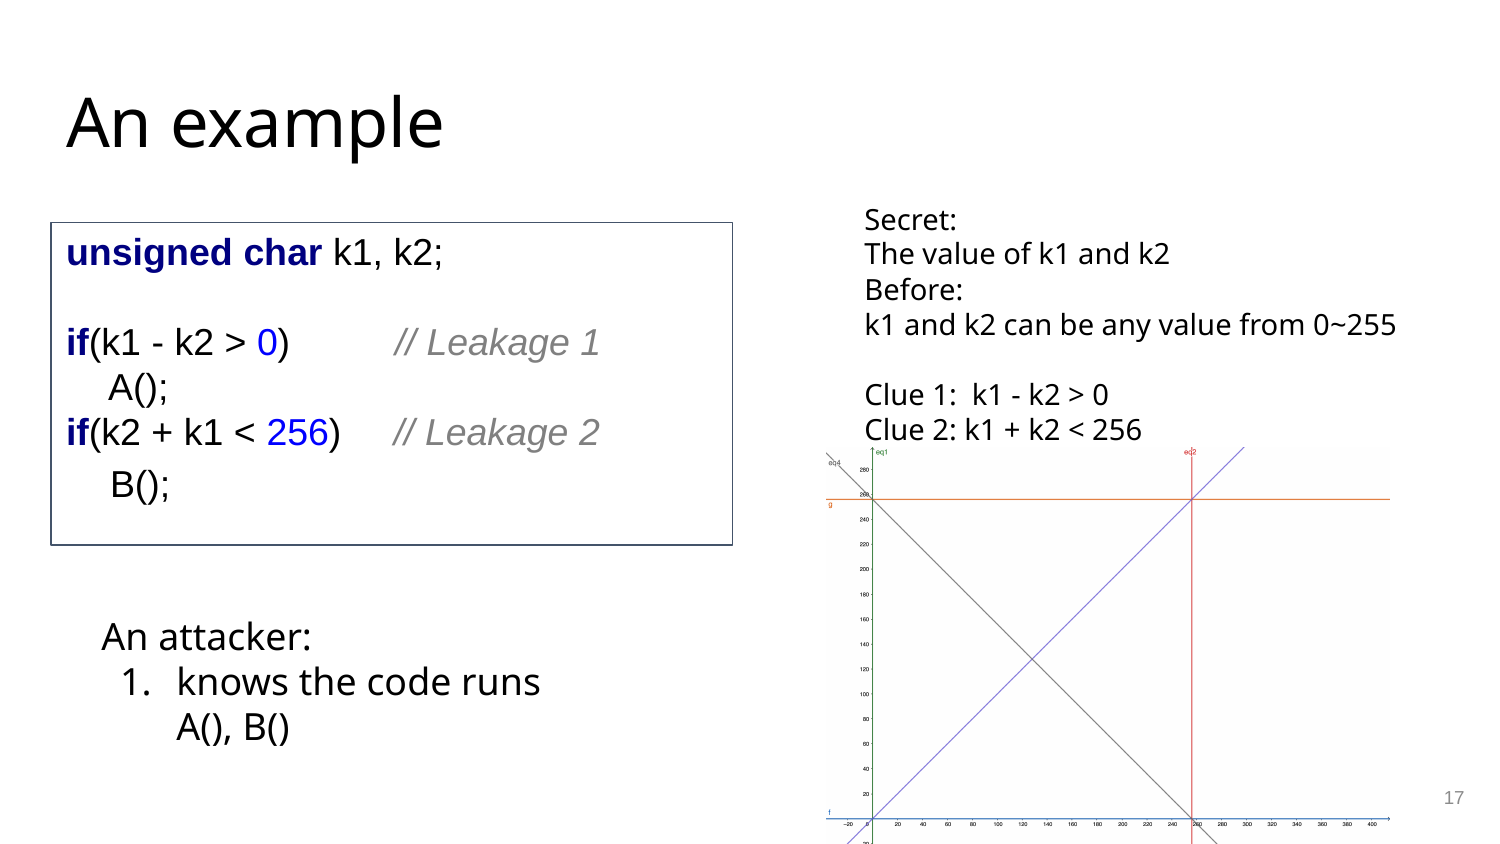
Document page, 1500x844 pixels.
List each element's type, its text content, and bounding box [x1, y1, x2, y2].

picture [826, 447, 1390, 844]
slide_number 17 [1390, 764, 1480, 830]
text_box An attacker: knows the code runs A(), B() [86, 597, 596, 830]
text_box Secret: The value of k1 and k2 Before: k1 and k2 can be any value from 0~255 Clue 1: k1 - k2 > 0 Clue 2: k1 + k2 < 256 [849, 193, 1449, 454]
text_box unsigned char k1, k2; if(k1 - k2 > 0) // Leakage 1 A(); if(k2 + k1 < 256) // Leakage 2 B(); [51, 222, 733, 546]
title An example [51, 72, 1449, 167]
